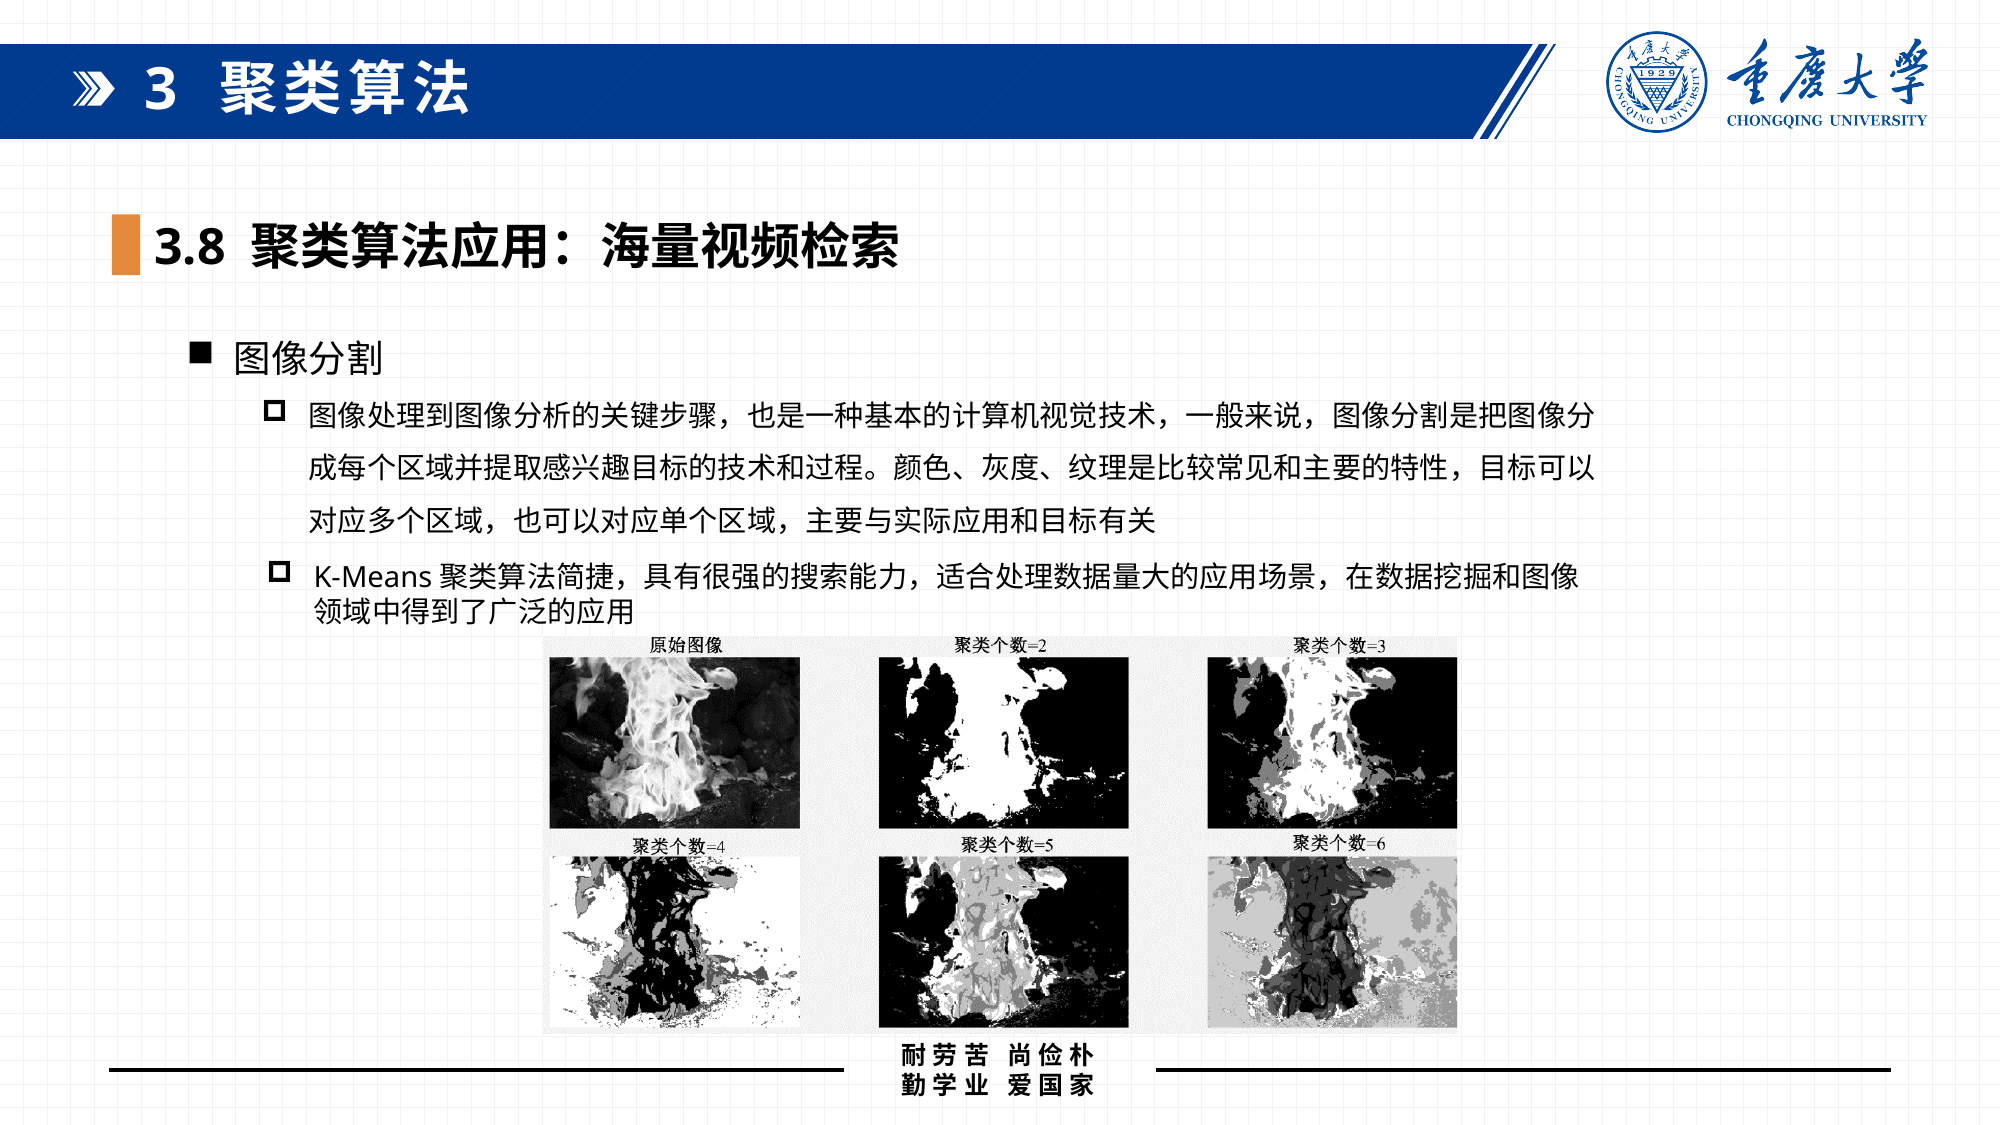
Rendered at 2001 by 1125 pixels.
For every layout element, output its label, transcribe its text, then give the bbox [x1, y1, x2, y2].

list 3.8 聚类算法应用：海量视频检索 [139, 213, 1891, 275]
picture [1606, 31, 1928, 133]
list 3 聚类算法 [108, 51, 1356, 136]
text_box K-Means聚类算法简捷，具有很强的搜索能力，适合处理数据量大的应用场景，在数据挖掘和图像领域中得到了广泛的应用 [251, 550, 1612, 636]
picture [542, 637, 1458, 1034]
text_box 图像分割 图像处理到图像分析的关键步骤，也是一种基本的计算机视觉技术，一般来说，图像分割是把图像分成每个区域并提取感兴趣目标的技术和过程。颜色、灰度、纹理是比较常见和主要的特性，目标可以对应多个区域，也可以对应单个区域，主要与实际应用和目标有关 [171, 304, 1630, 545]
